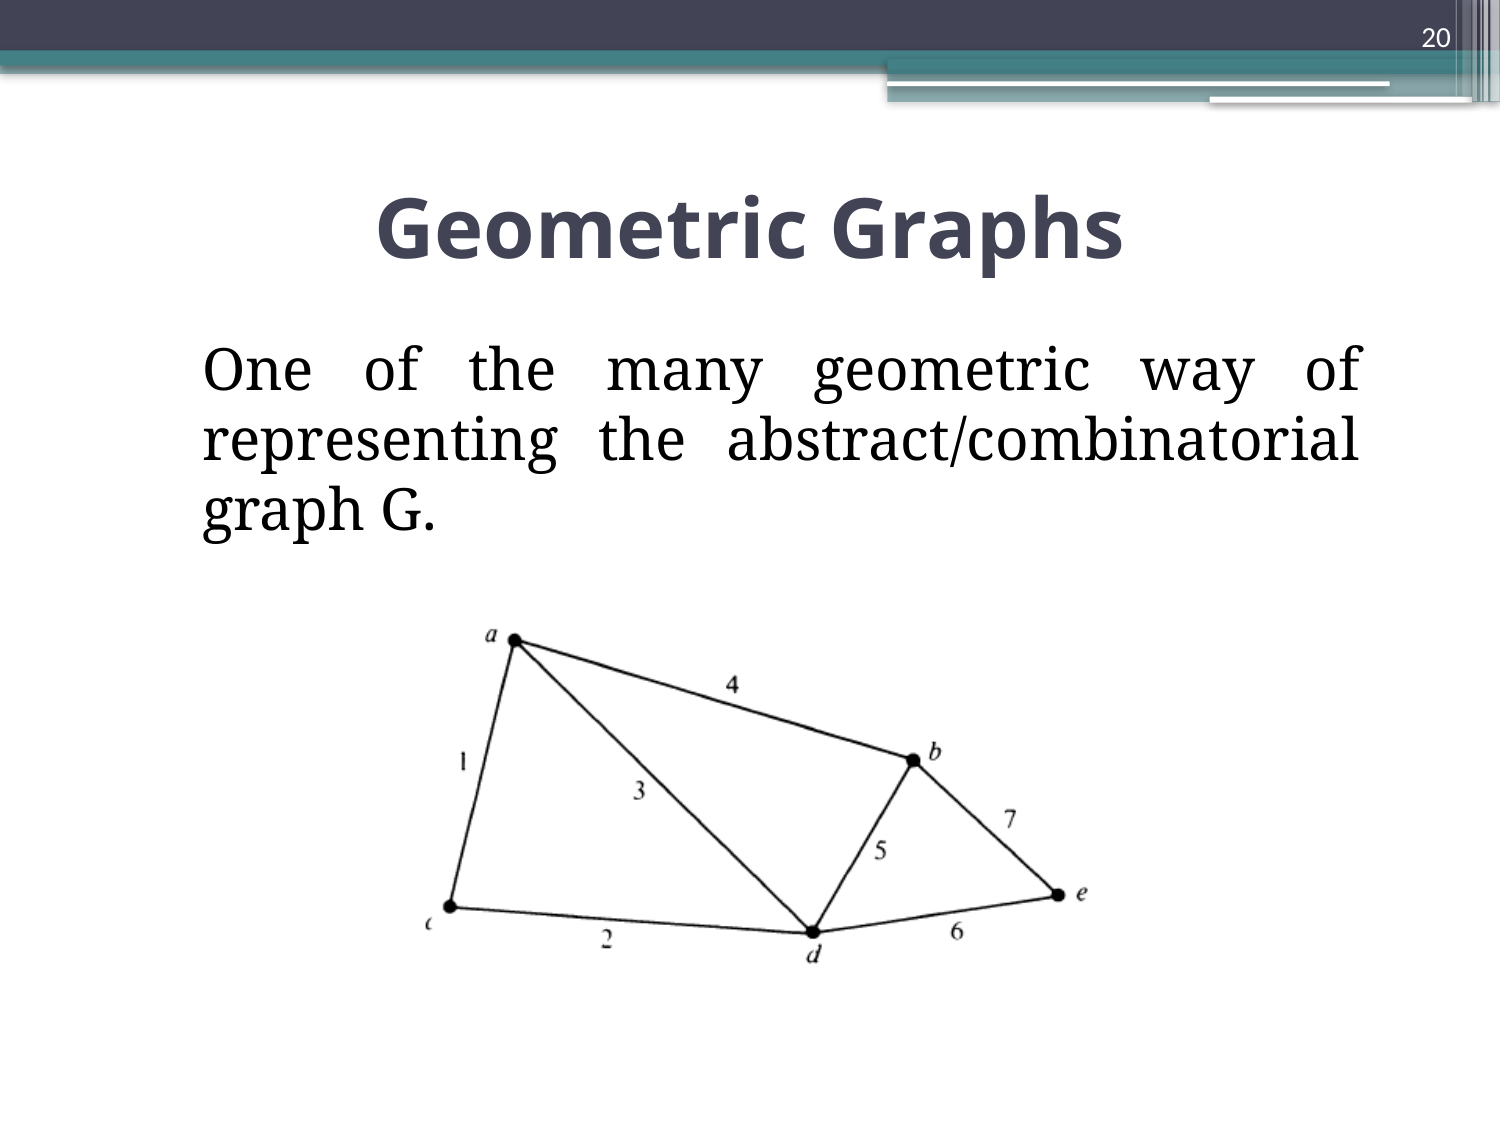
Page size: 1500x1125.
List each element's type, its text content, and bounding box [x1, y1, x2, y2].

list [401, 595, 1099, 976]
title Geometric Graphs [75, 137, 1425, 313]
text_box One of the many geometric way of representing the abstract/combinatorial graph G. [112, 324, 1375, 550]
slide_number 20 [1340, 0, 1466, 61]
